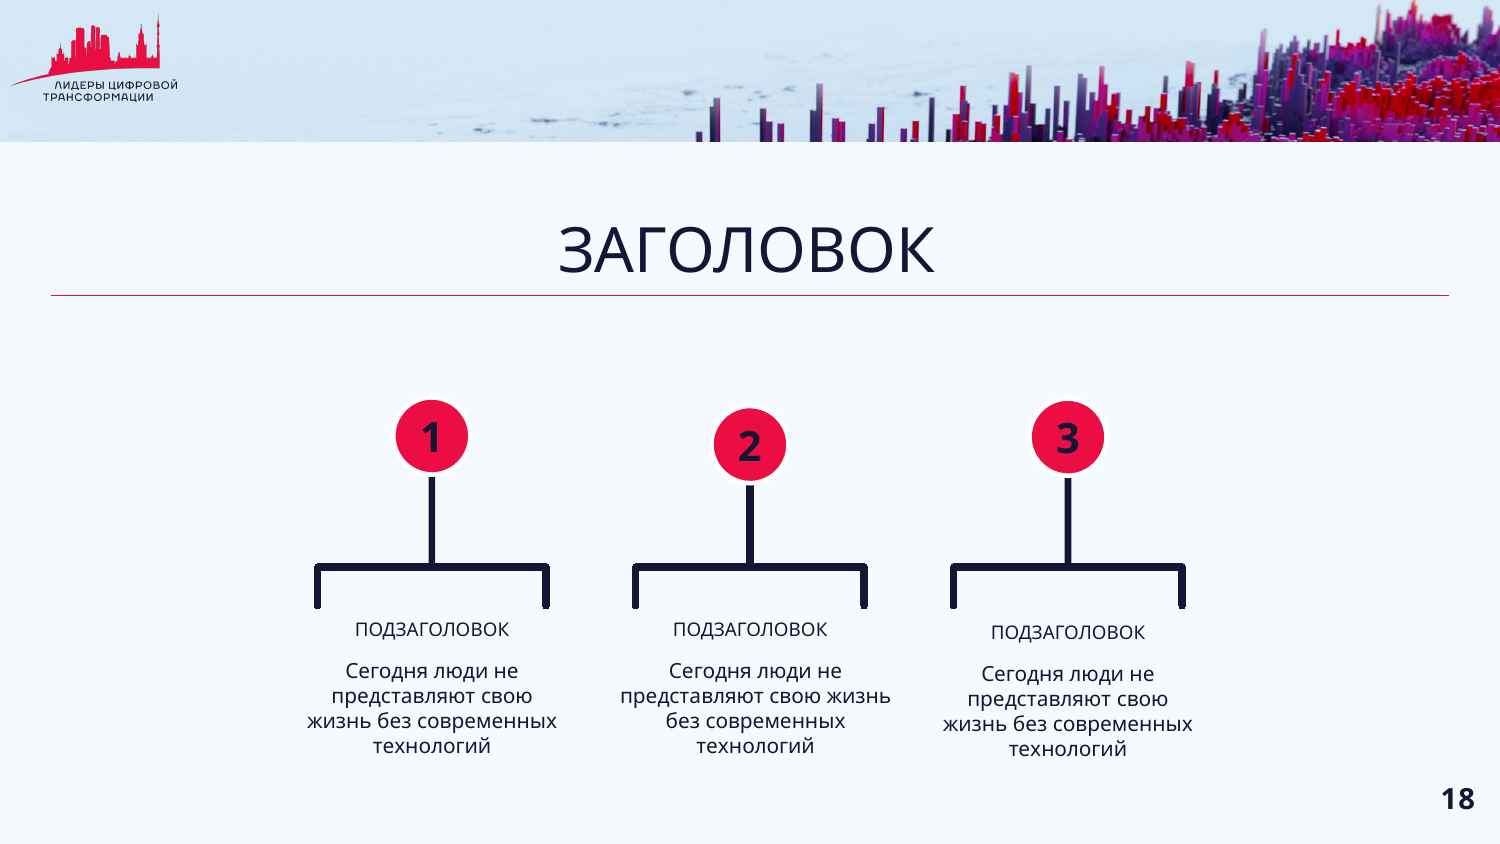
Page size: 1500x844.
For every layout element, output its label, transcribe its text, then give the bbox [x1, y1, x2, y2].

subtitle Сегодня люди не представляют свою жизнь без современных технологий [284, 656, 580, 771]
subtitle Сегодня люди не представляют свою жизнь без современных технологий [602, 656, 909, 770]
text_box 18 [1434, 780, 1485, 821]
text_box 3 [1029, 398, 1107, 476]
text_box [746, 483, 754, 571]
text_box [1069, 563, 1186, 609]
title ПОДЗАГОЛОВОК [261, 603, 603, 656]
subtitle Сегодня люди не представляют свою жизнь без современных технологий [920, 659, 1216, 770]
text_box [314, 563, 431, 609]
title ПОДЗАГОЛОВОК [897, 603, 1239, 659]
text_box [632, 563, 749, 609]
picture [0, 0, 1500, 844]
text_box [751, 563, 868, 609]
text_box [950, 563, 1067, 609]
text_box 2 [711, 405, 789, 484]
title ЗАГОЛОВОК [47, 200, 1446, 301]
text_box [428, 475, 436, 571]
title ПОДЗАГОЛОВОК [603, 603, 897, 656]
text_box [1064, 476, 1072, 571]
text_box 1 [393, 397, 471, 475]
text_box [433, 563, 550, 609]
